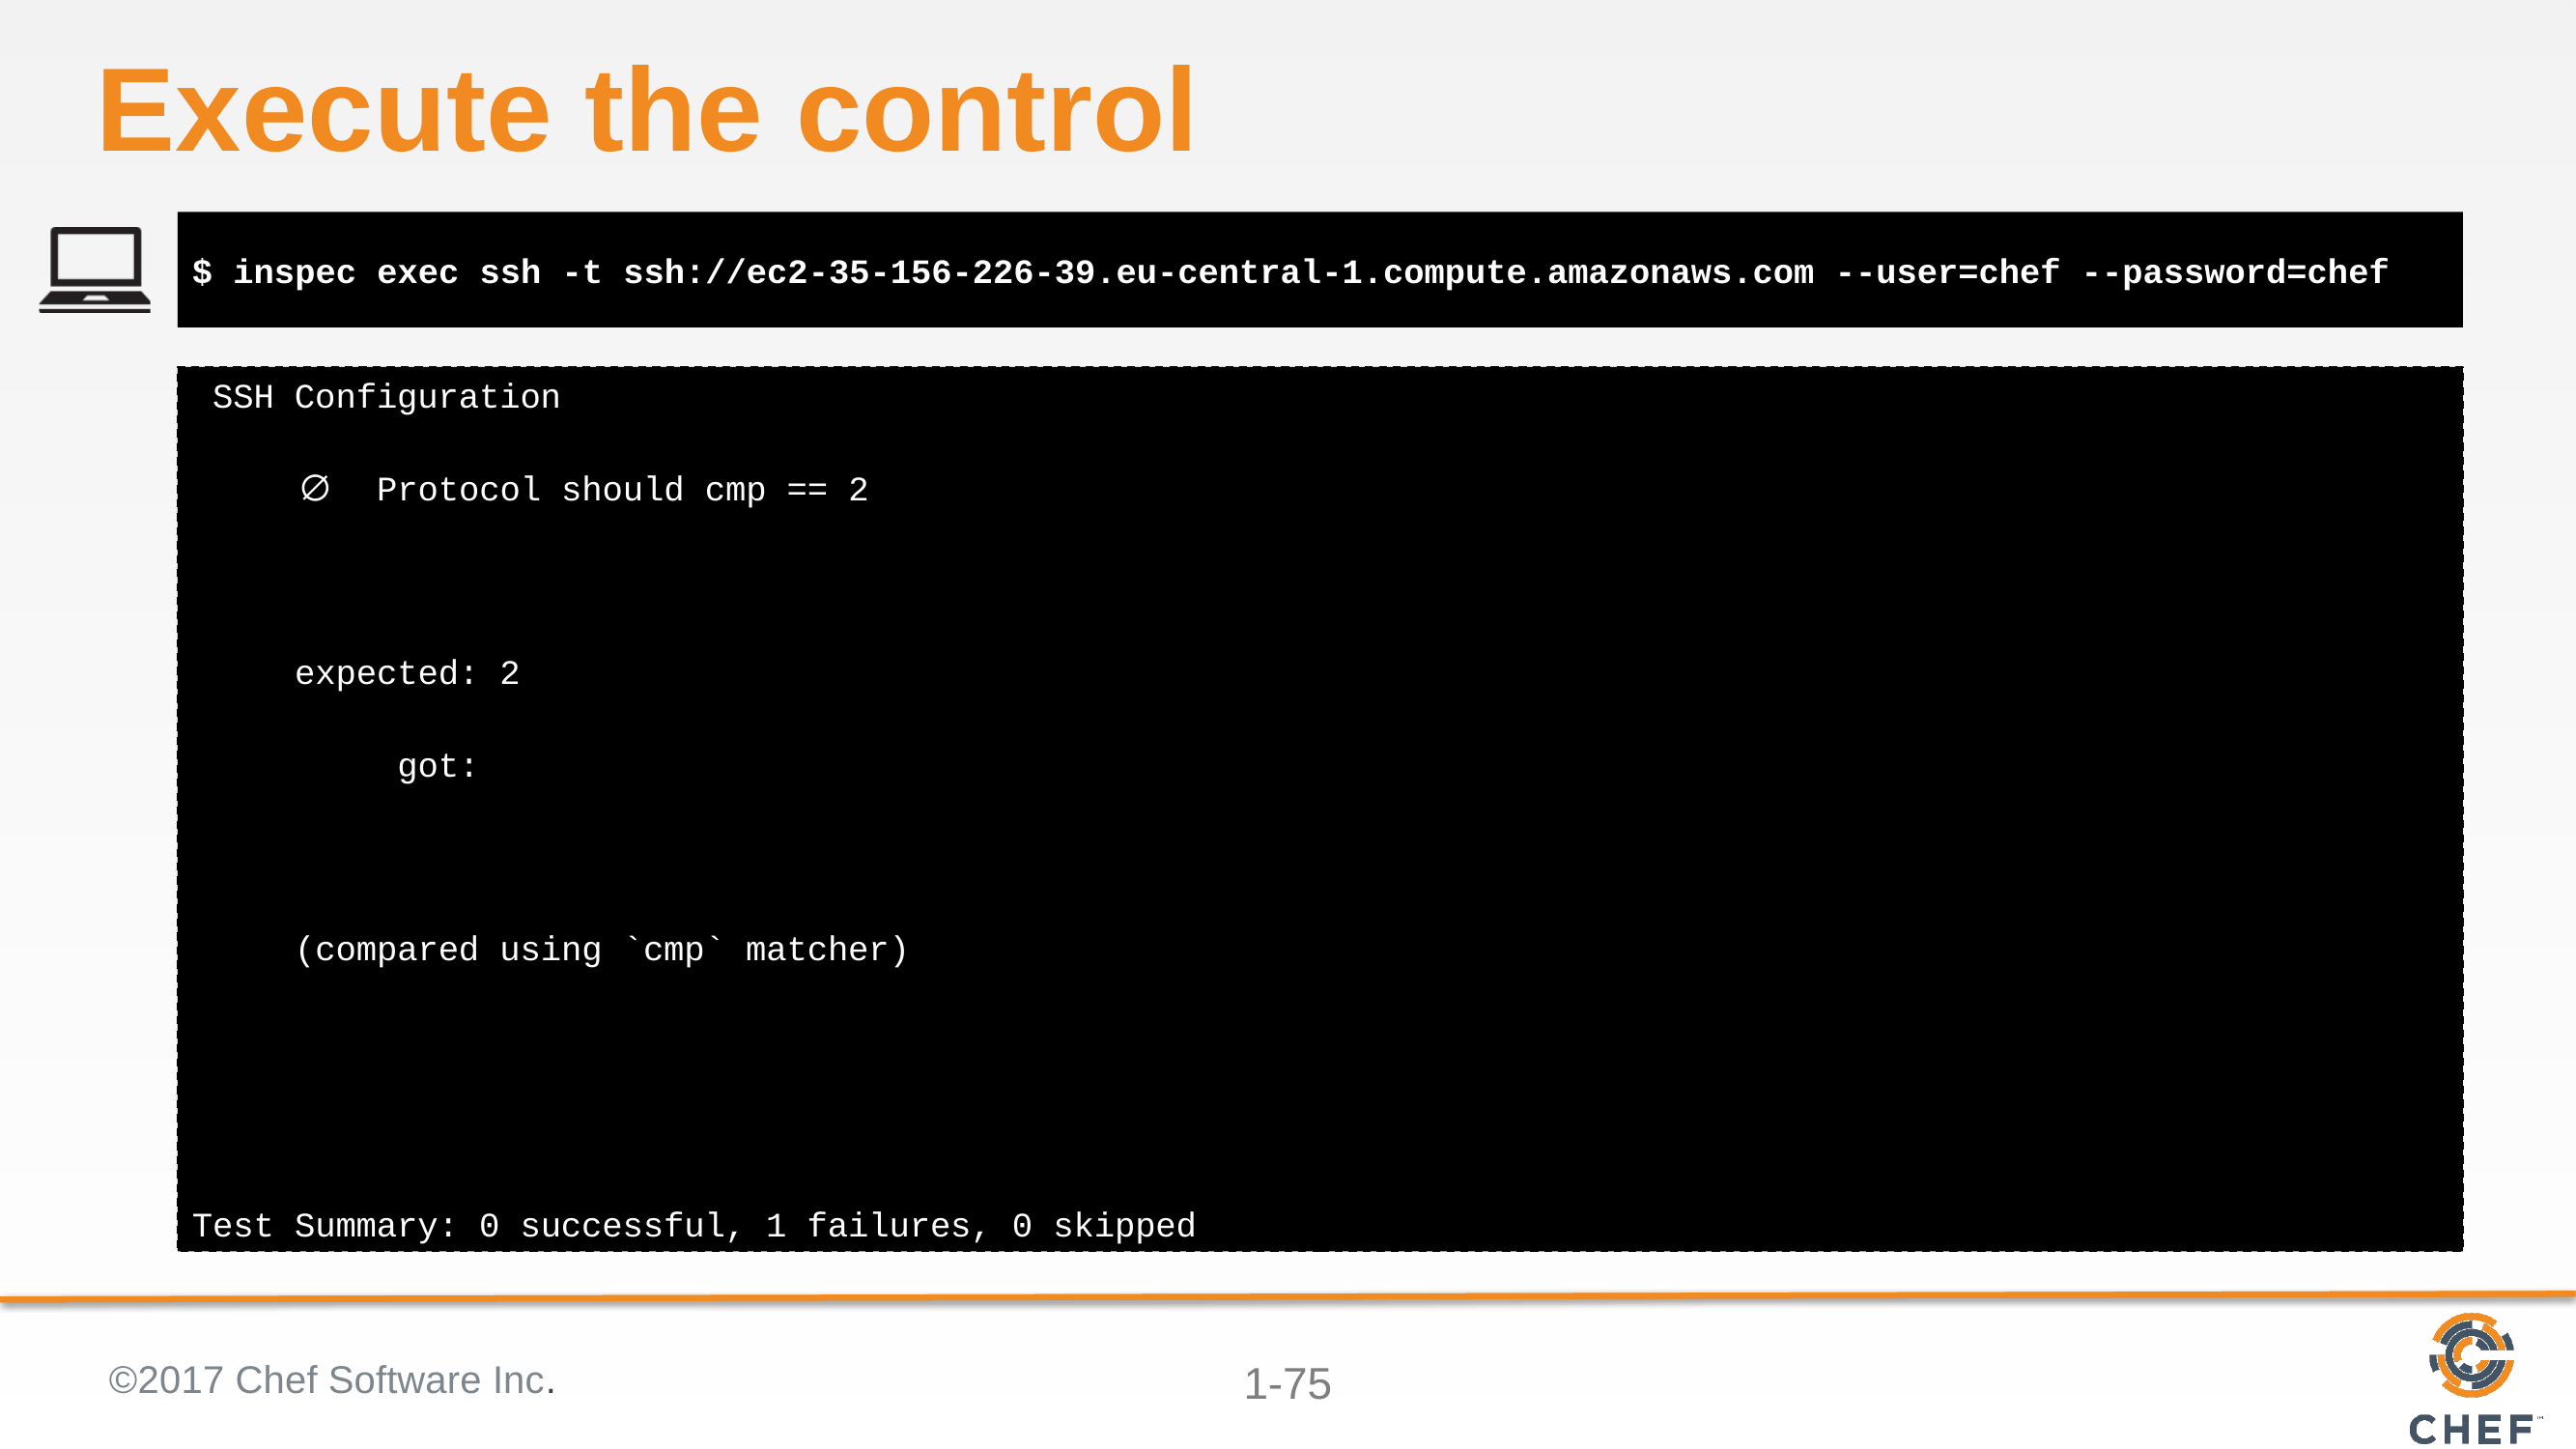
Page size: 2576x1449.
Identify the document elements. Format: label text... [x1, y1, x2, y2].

title Execute the control [96, 48, 2463, 180]
list SSH Configuration ∅ Protocol should cmp == 2 expected: 2 got: (compared using `cmp` matcher) Test Summary: 0 successful, 1 failures, 0 skipped [177, 366, 2464, 1252]
list $ inspec exec ssh -t ssh://ec2-35-156-226-39.eu-central-1.compute.amazonaws.com --user=chef --password=chef [177, 212, 2463, 327]
picture [2399, 1297, 2551, 1449]
